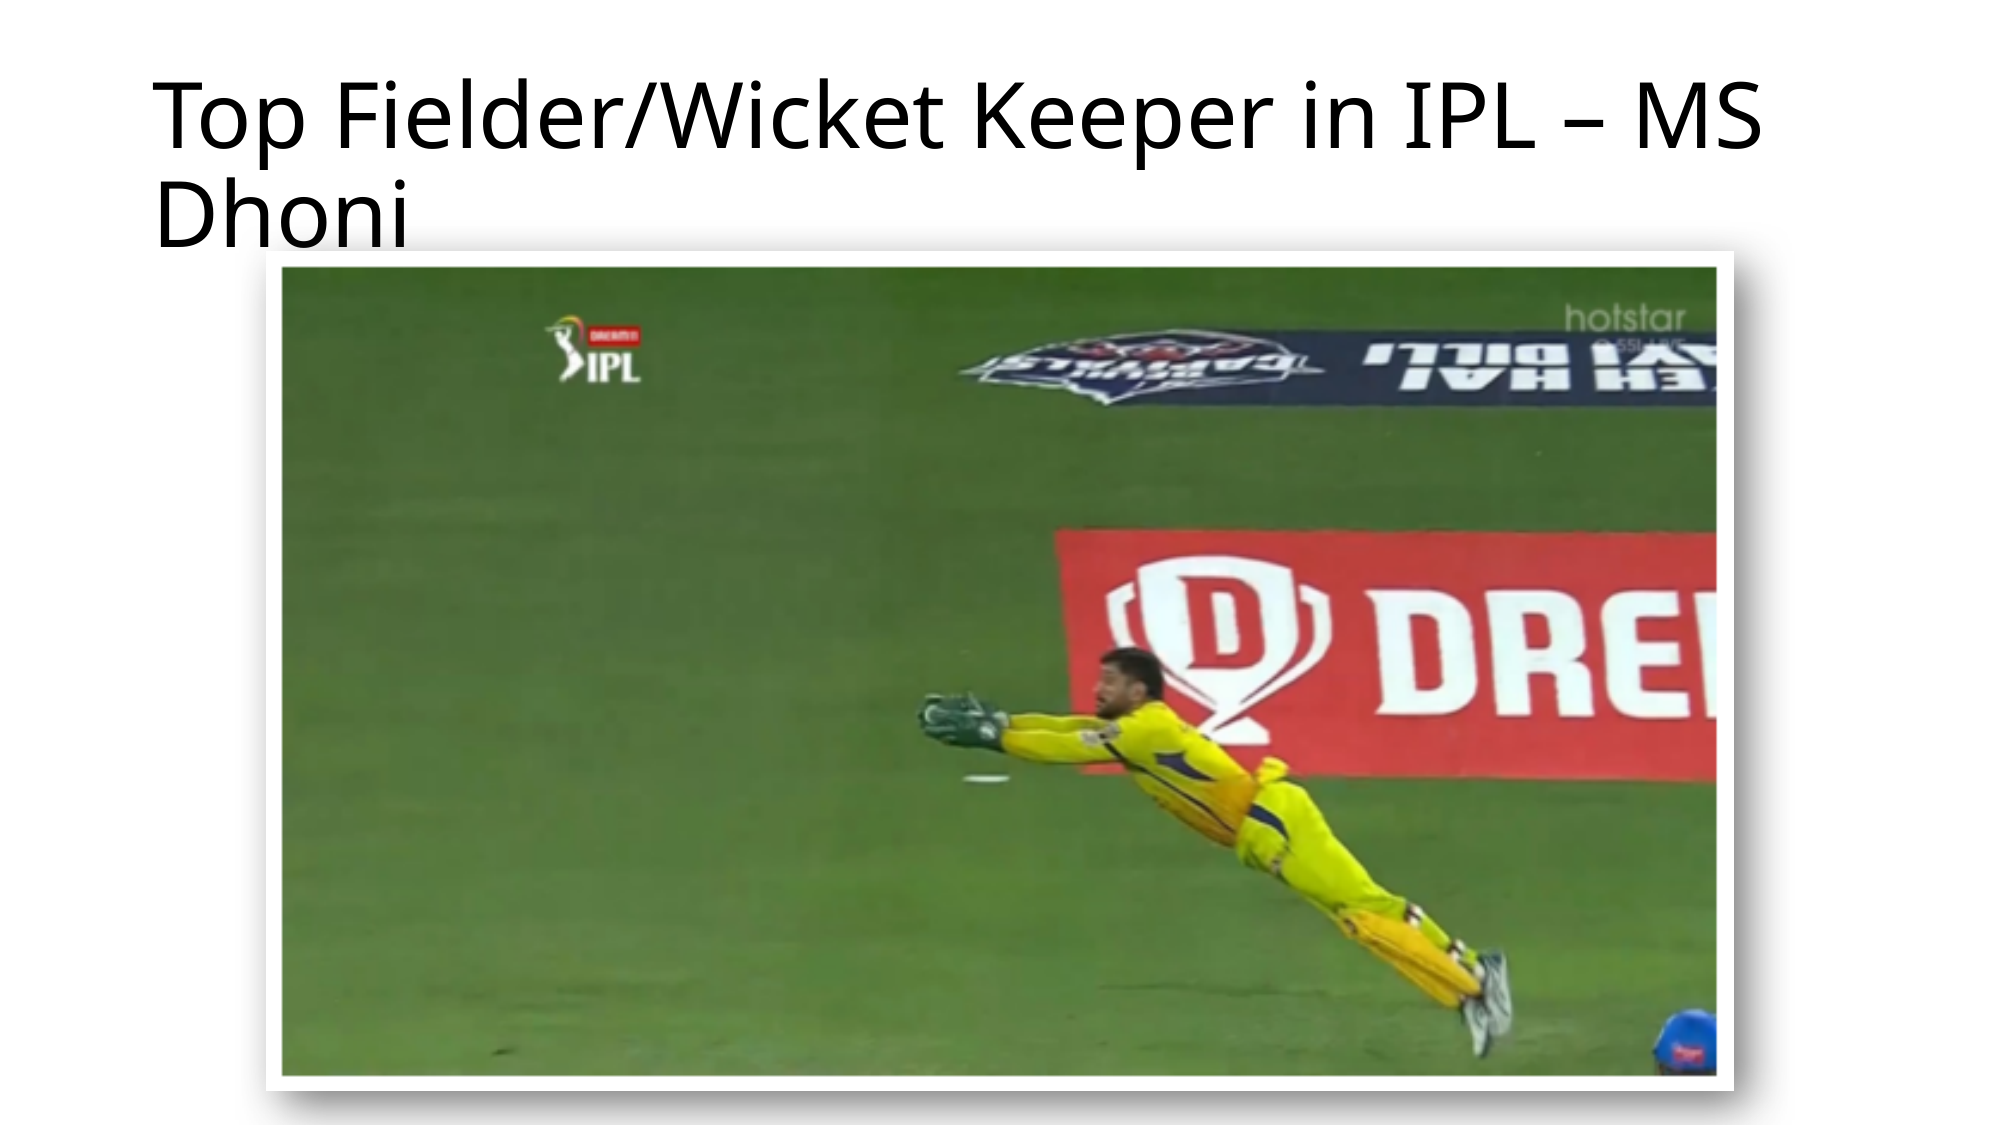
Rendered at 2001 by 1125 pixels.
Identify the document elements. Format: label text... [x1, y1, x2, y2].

title Top Fielder/Wicket Keeper in IPL – MS Dhoni [137, 59, 1863, 278]
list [266, 251, 1734, 1091]
